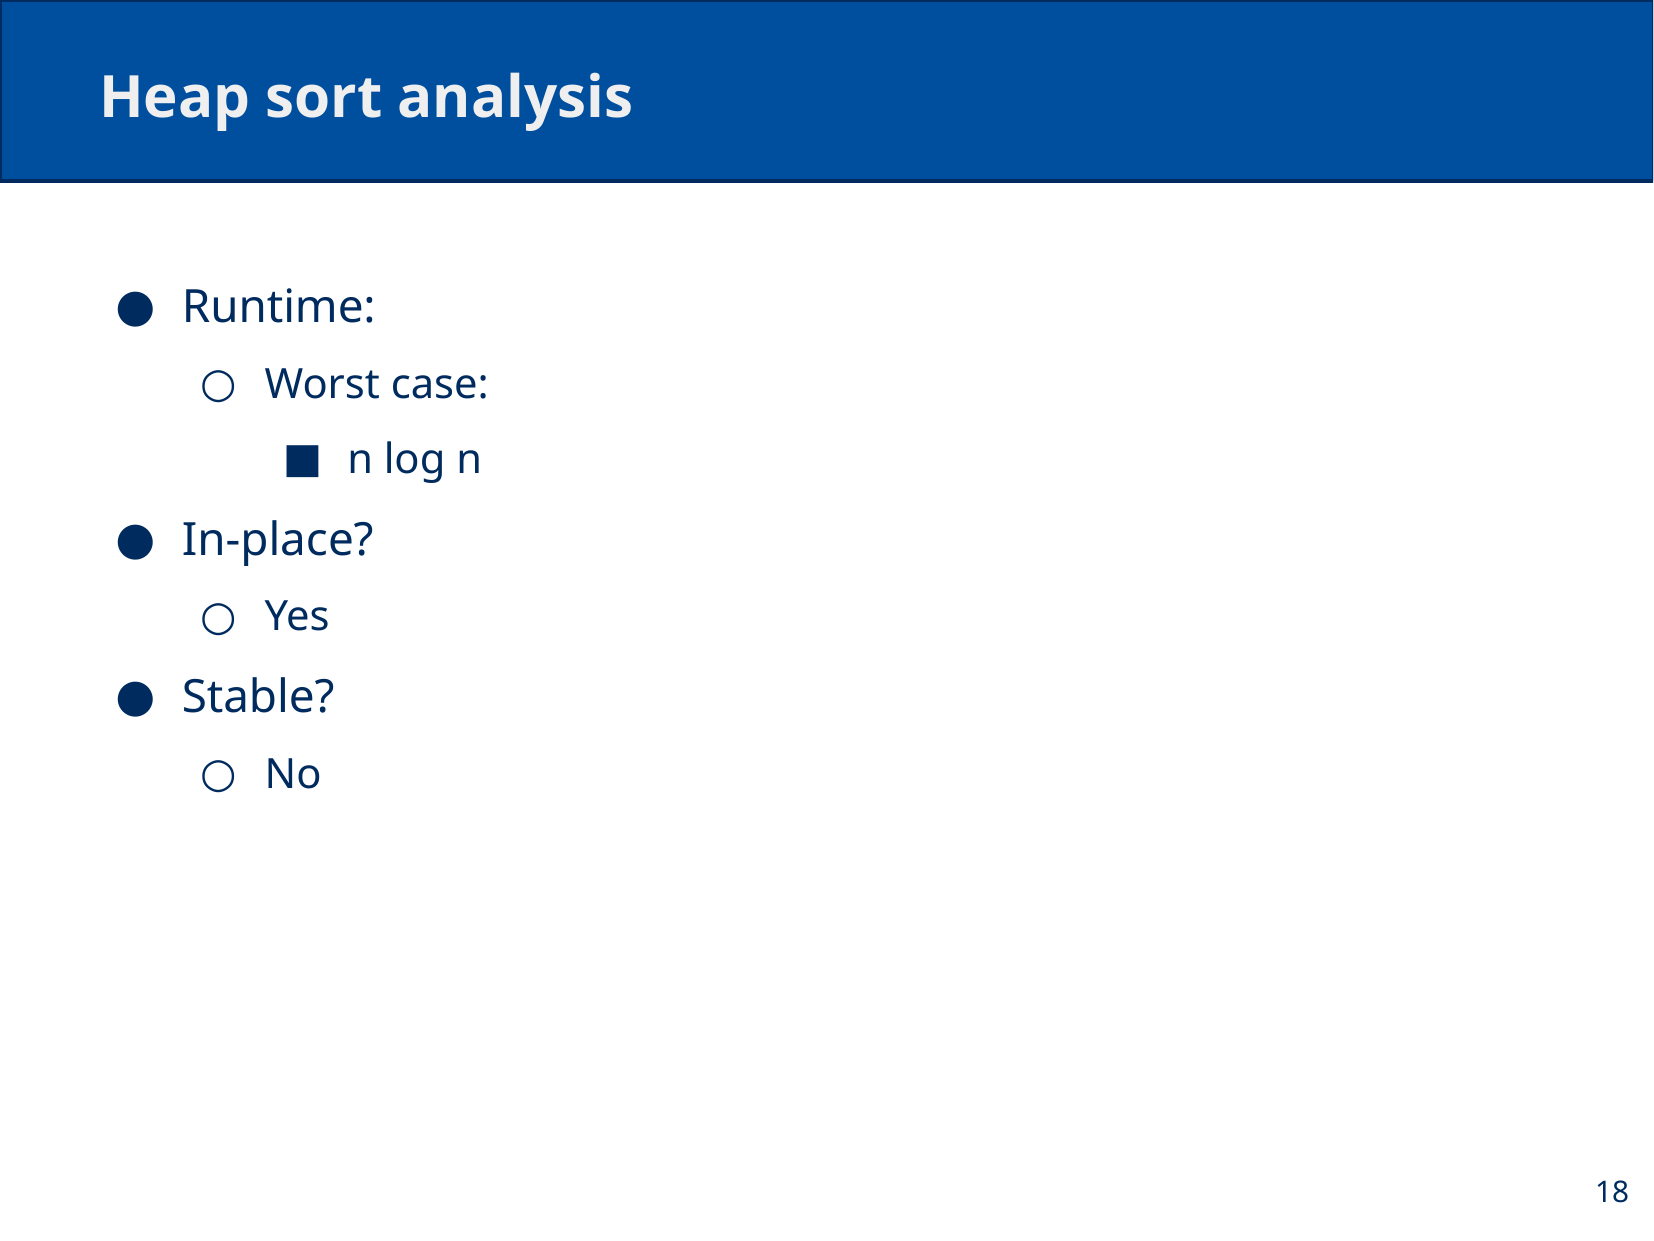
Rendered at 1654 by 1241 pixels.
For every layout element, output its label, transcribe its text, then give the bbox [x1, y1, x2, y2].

list Runtime: Worst case: n log n In-place? Yes Stable? No [82, 232, 1571, 1137]
slide_number 18 [1546, 1145, 1647, 1241]
title Heap sort analysis [82, 36, 1571, 146]
